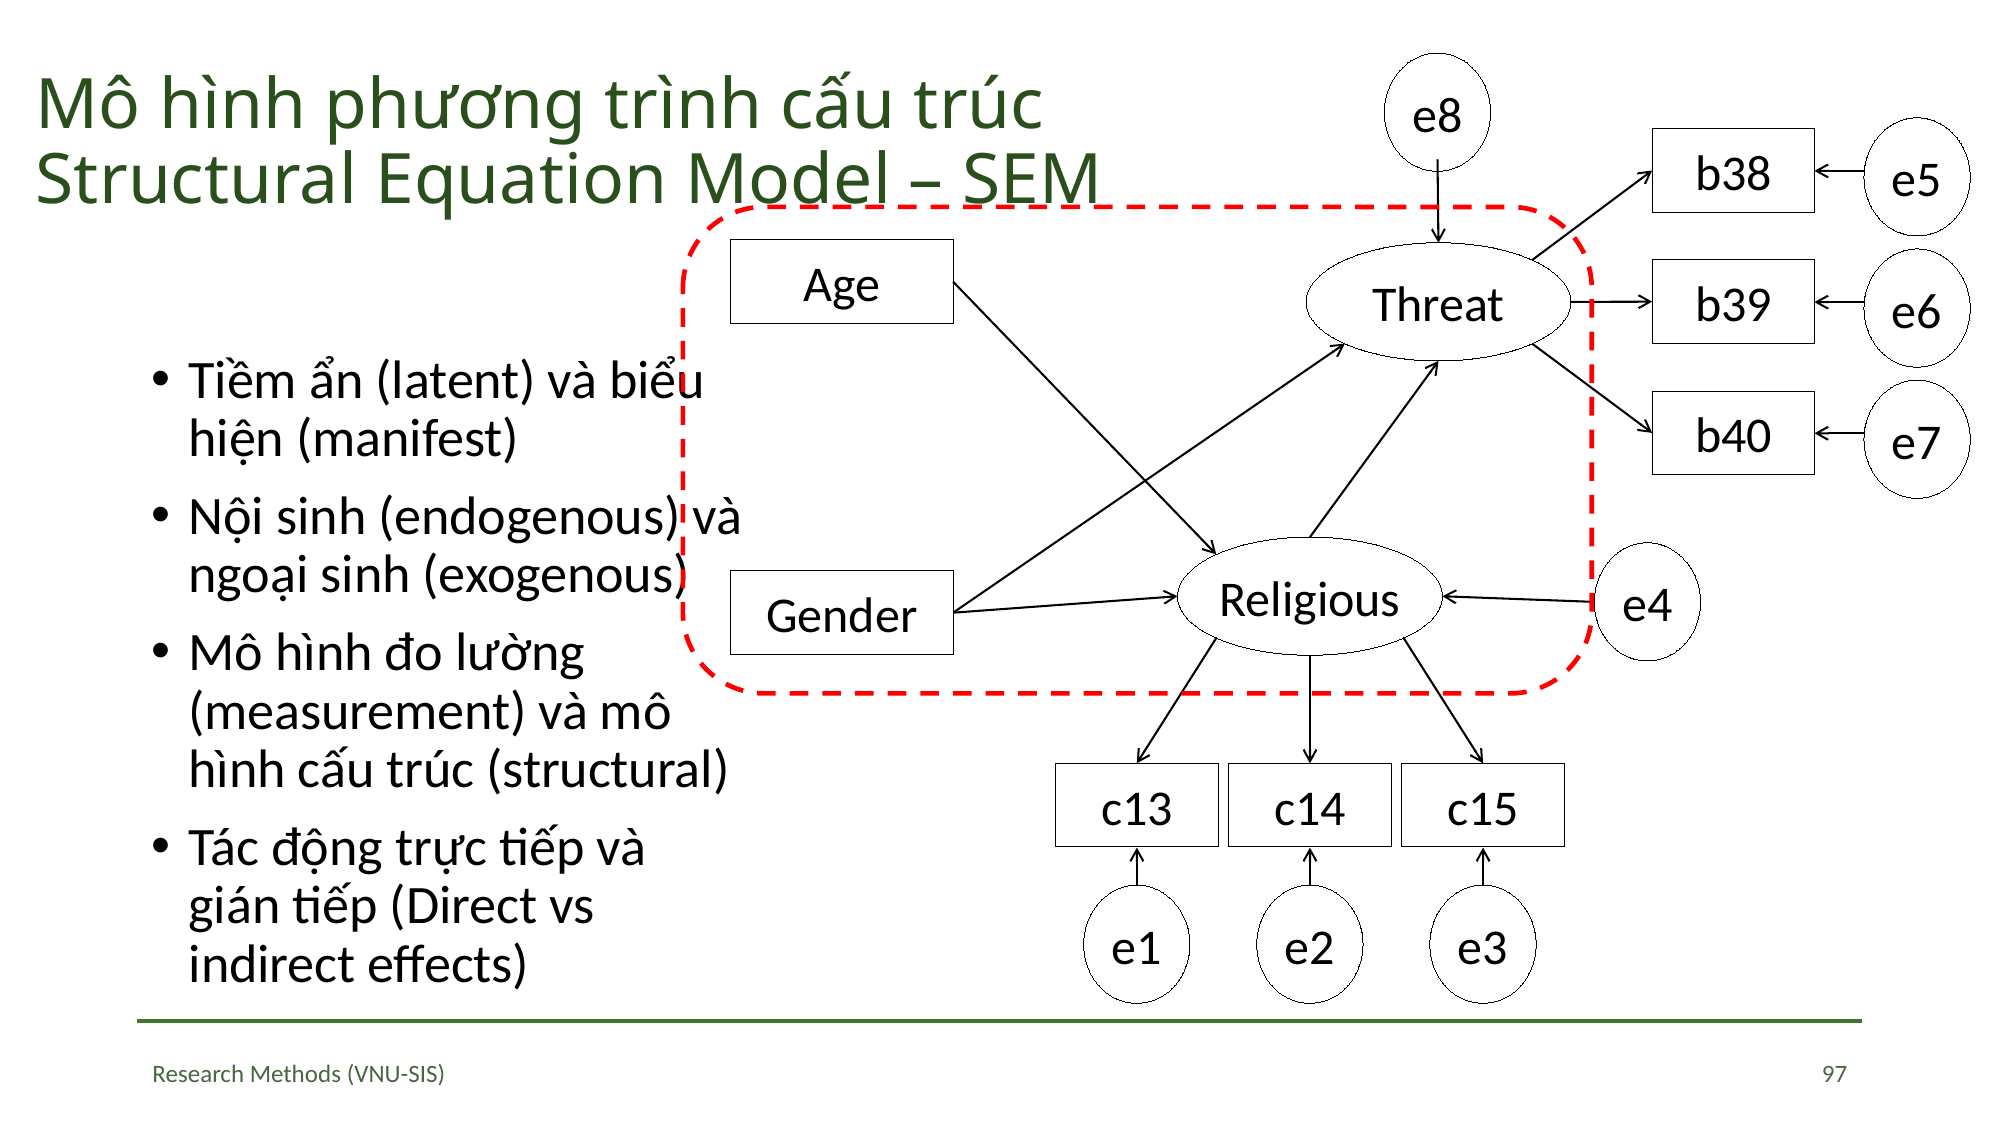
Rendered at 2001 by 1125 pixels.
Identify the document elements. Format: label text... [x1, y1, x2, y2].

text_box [1345, 361, 1439, 538]
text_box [1532, 170, 1653, 261]
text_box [1532, 344, 1653, 434]
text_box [1403, 638, 1483, 764]
title Mô hình phương trình cấu trúc Structural Equation Model – SEM [20, 31, 1205, 256]
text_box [953, 282, 1217, 344]
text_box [1136, 638, 1217, 764]
text_box [681, 205, 1593, 695]
slide_number 97 [1412, 1042, 1863, 1103]
list Tiềm ẩn (latent) và biểu hiện (manifest) Nội sinh (endogenous) và ngoại sinh (exogenous) Mô hình đo lường (measurement) và mô hình cấu trúc (structural) Tác động trực tiếp và gián tiếp (Direct vs indirect effects) [136, 344, 766, 1014]
footer Research Methods (VNU-SIS) [137, 1042, 514, 1103]
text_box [1652, 117, 1971, 487]
text_box e8 [1384, 53, 1491, 172]
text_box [953, 344, 1345, 614]
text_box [1055, 763, 1565, 992]
text_box e4 [1594, 542, 1701, 661]
